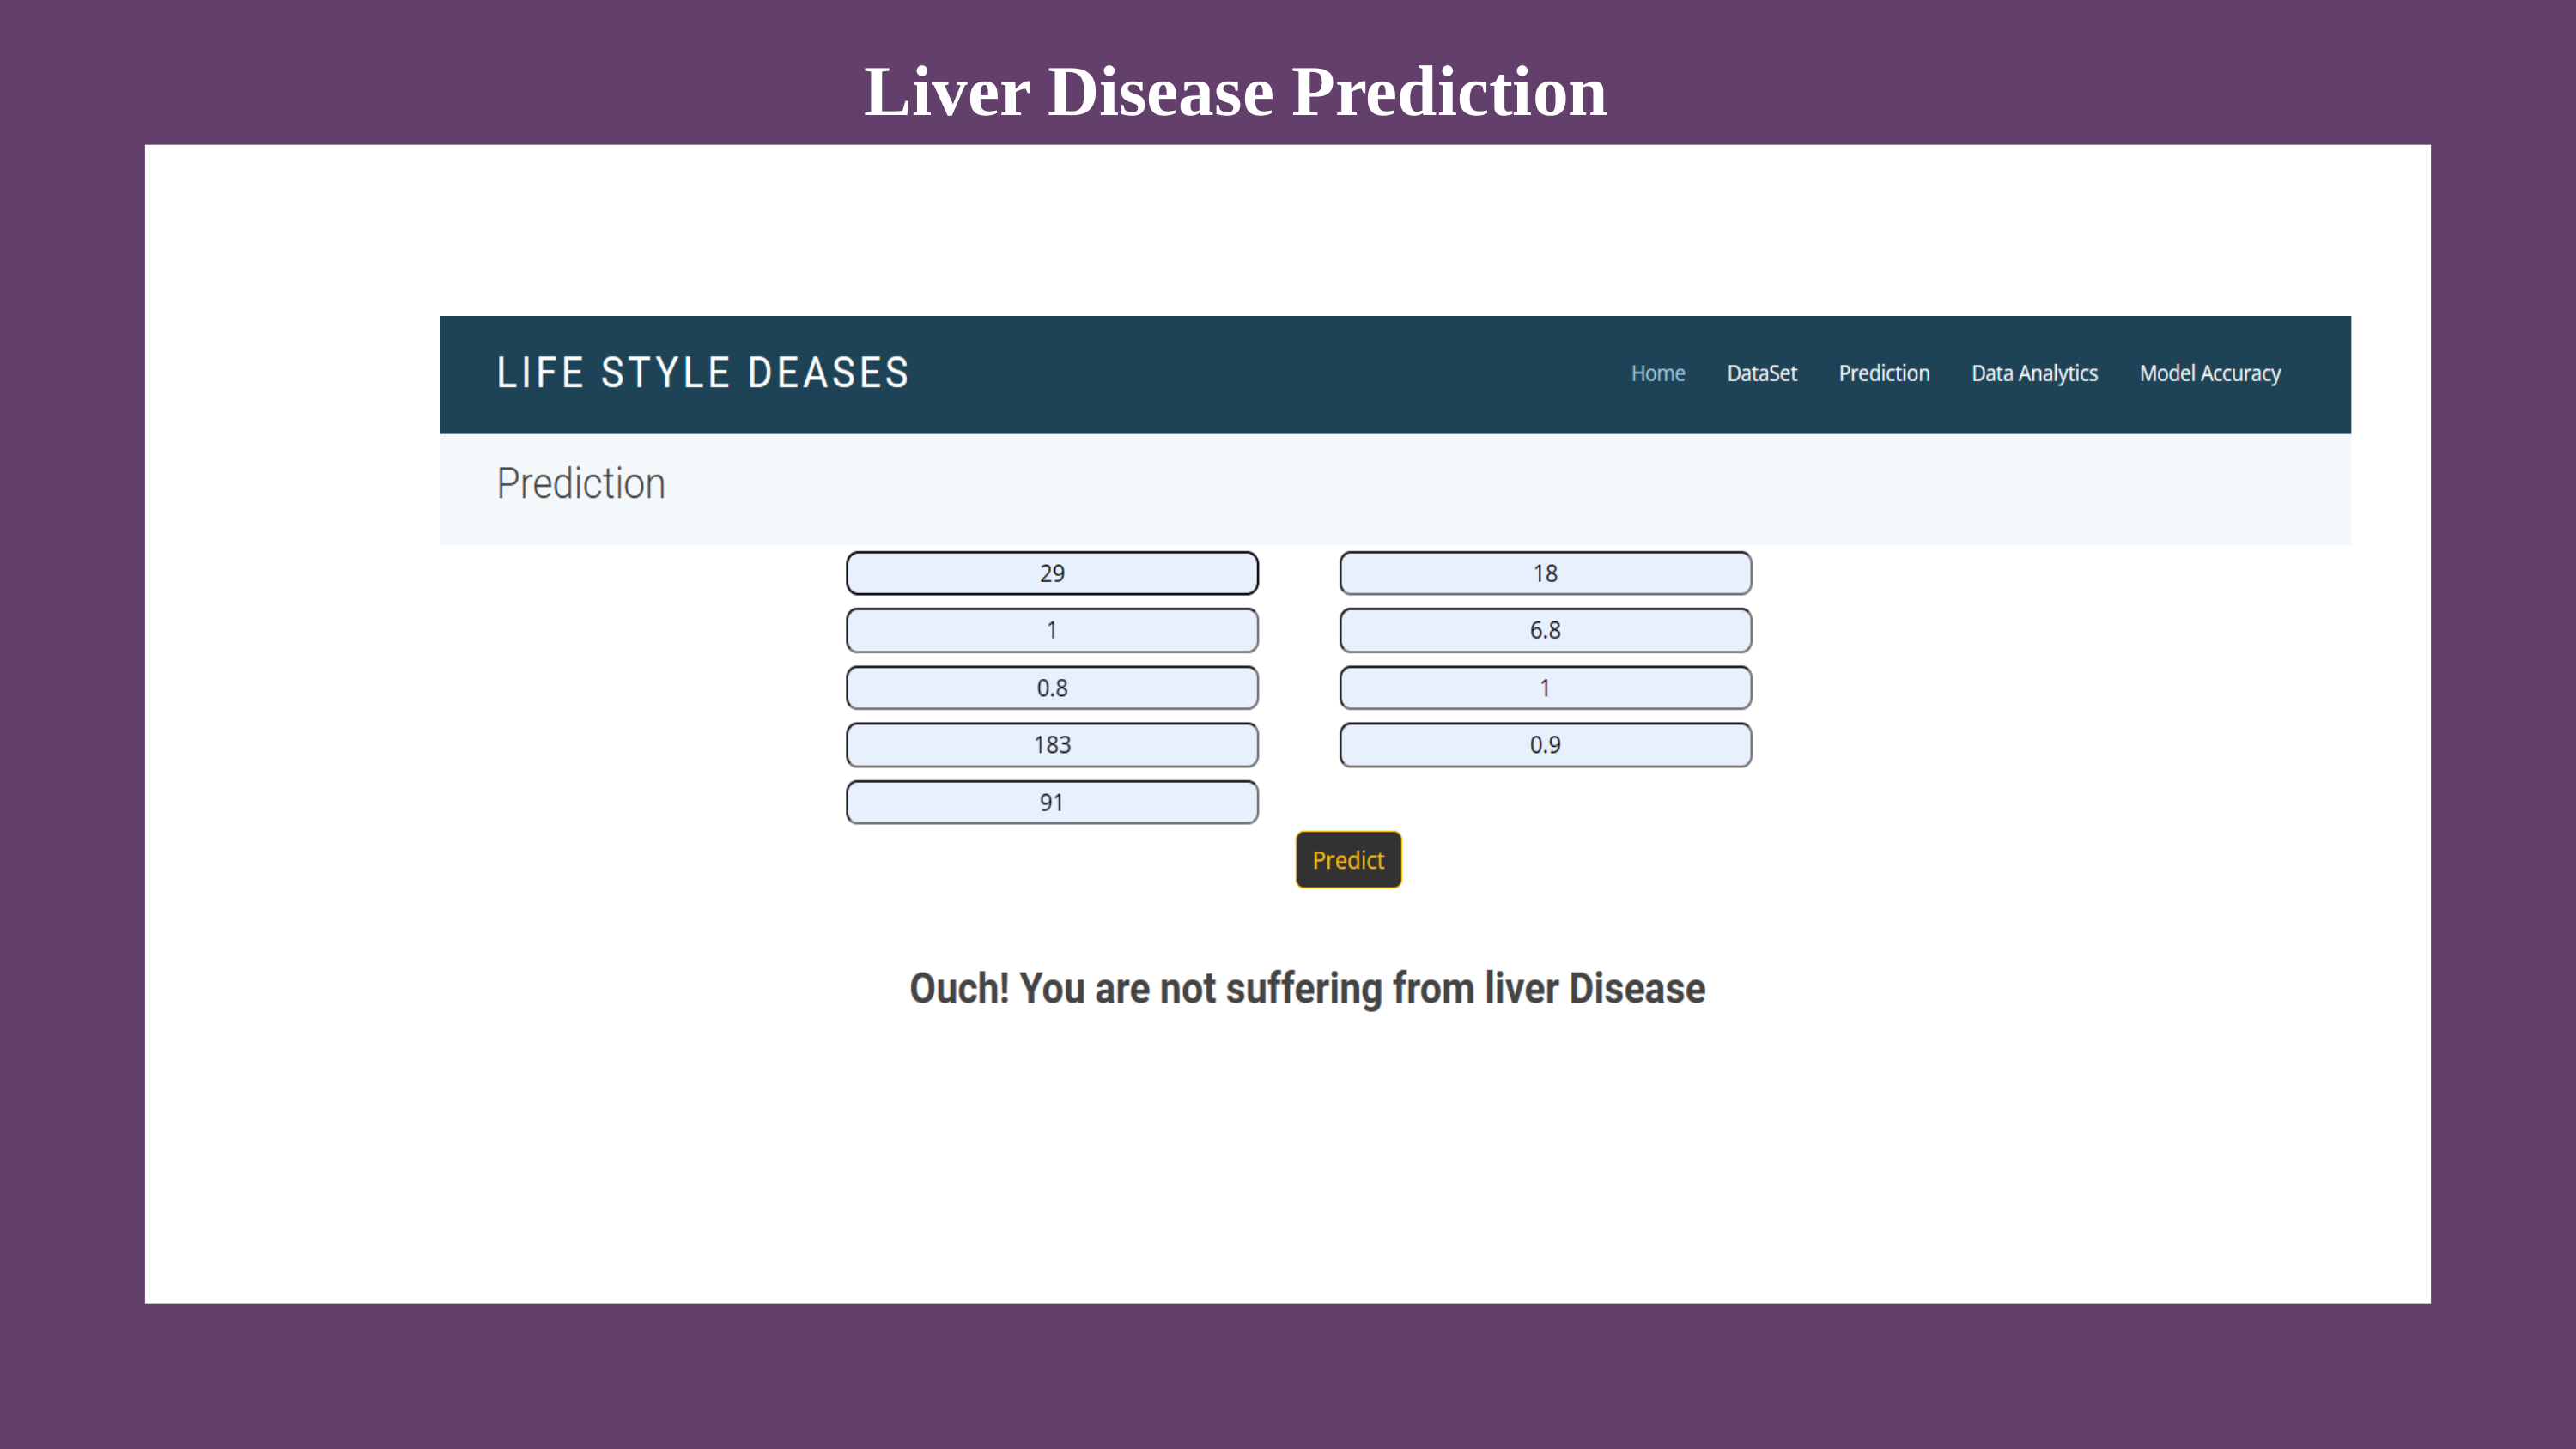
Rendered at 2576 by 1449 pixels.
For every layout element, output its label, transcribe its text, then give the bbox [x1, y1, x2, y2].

picture [440, 316, 2352, 1036]
text_box [144, 144, 2432, 1304]
text_box Liver Disease Prediction [852, 37, 1623, 136]
